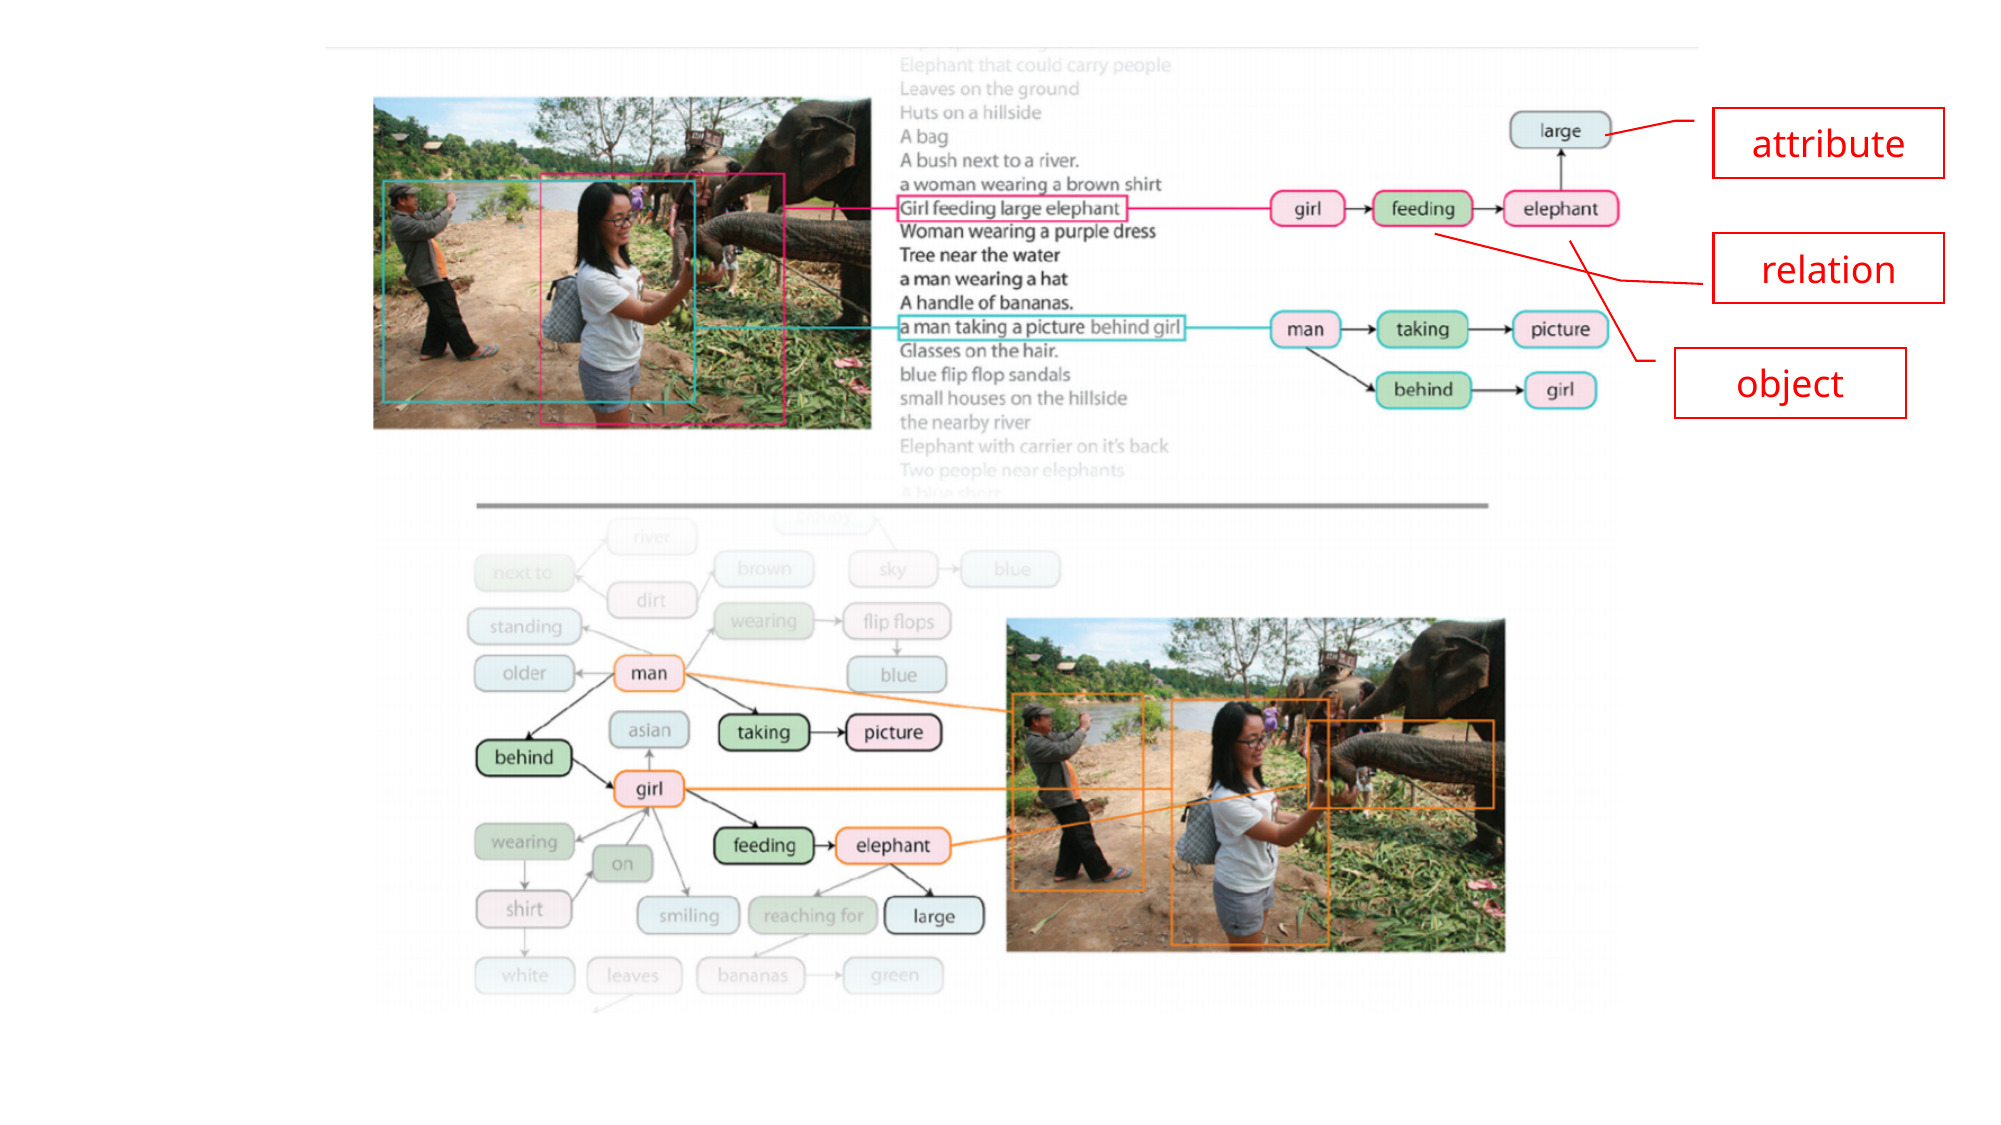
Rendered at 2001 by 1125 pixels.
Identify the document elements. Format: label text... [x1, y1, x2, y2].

text_box attribute [1712, 107, 1945, 179]
text_box relation [1712, 232, 1945, 304]
text_box object [1699, 347, 1907, 419]
picture [325, 47, 1699, 1031]
